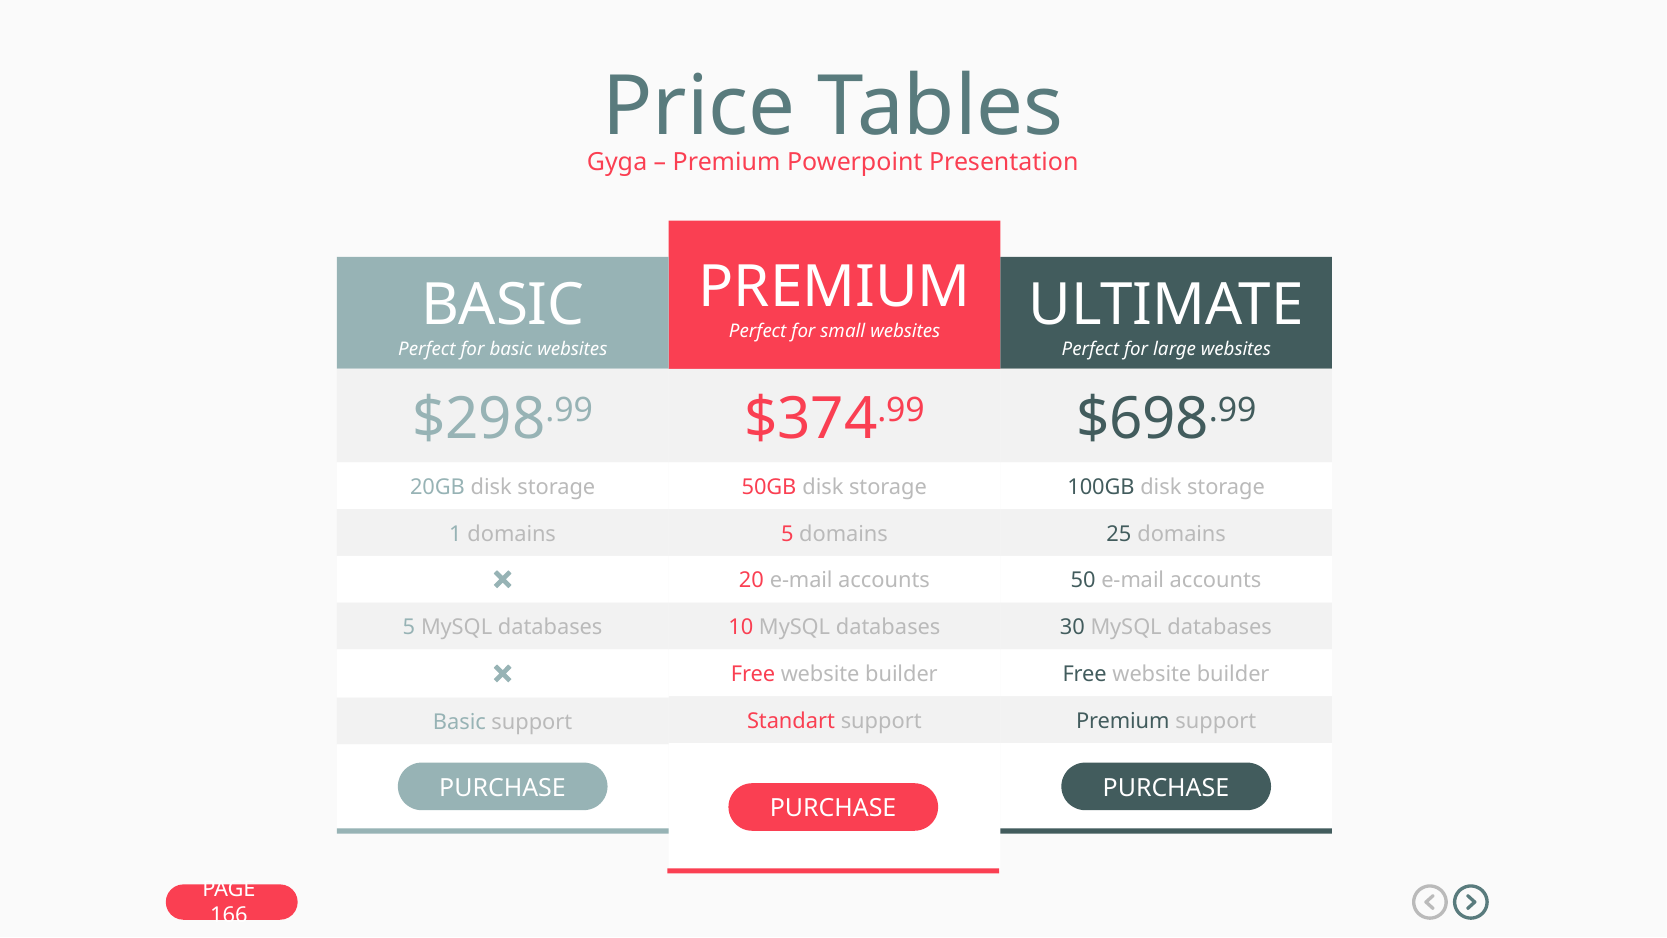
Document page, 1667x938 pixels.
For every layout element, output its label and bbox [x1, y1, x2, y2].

text_box [335, 218, 1334, 876]
list [0, 43, 1667, 185]
